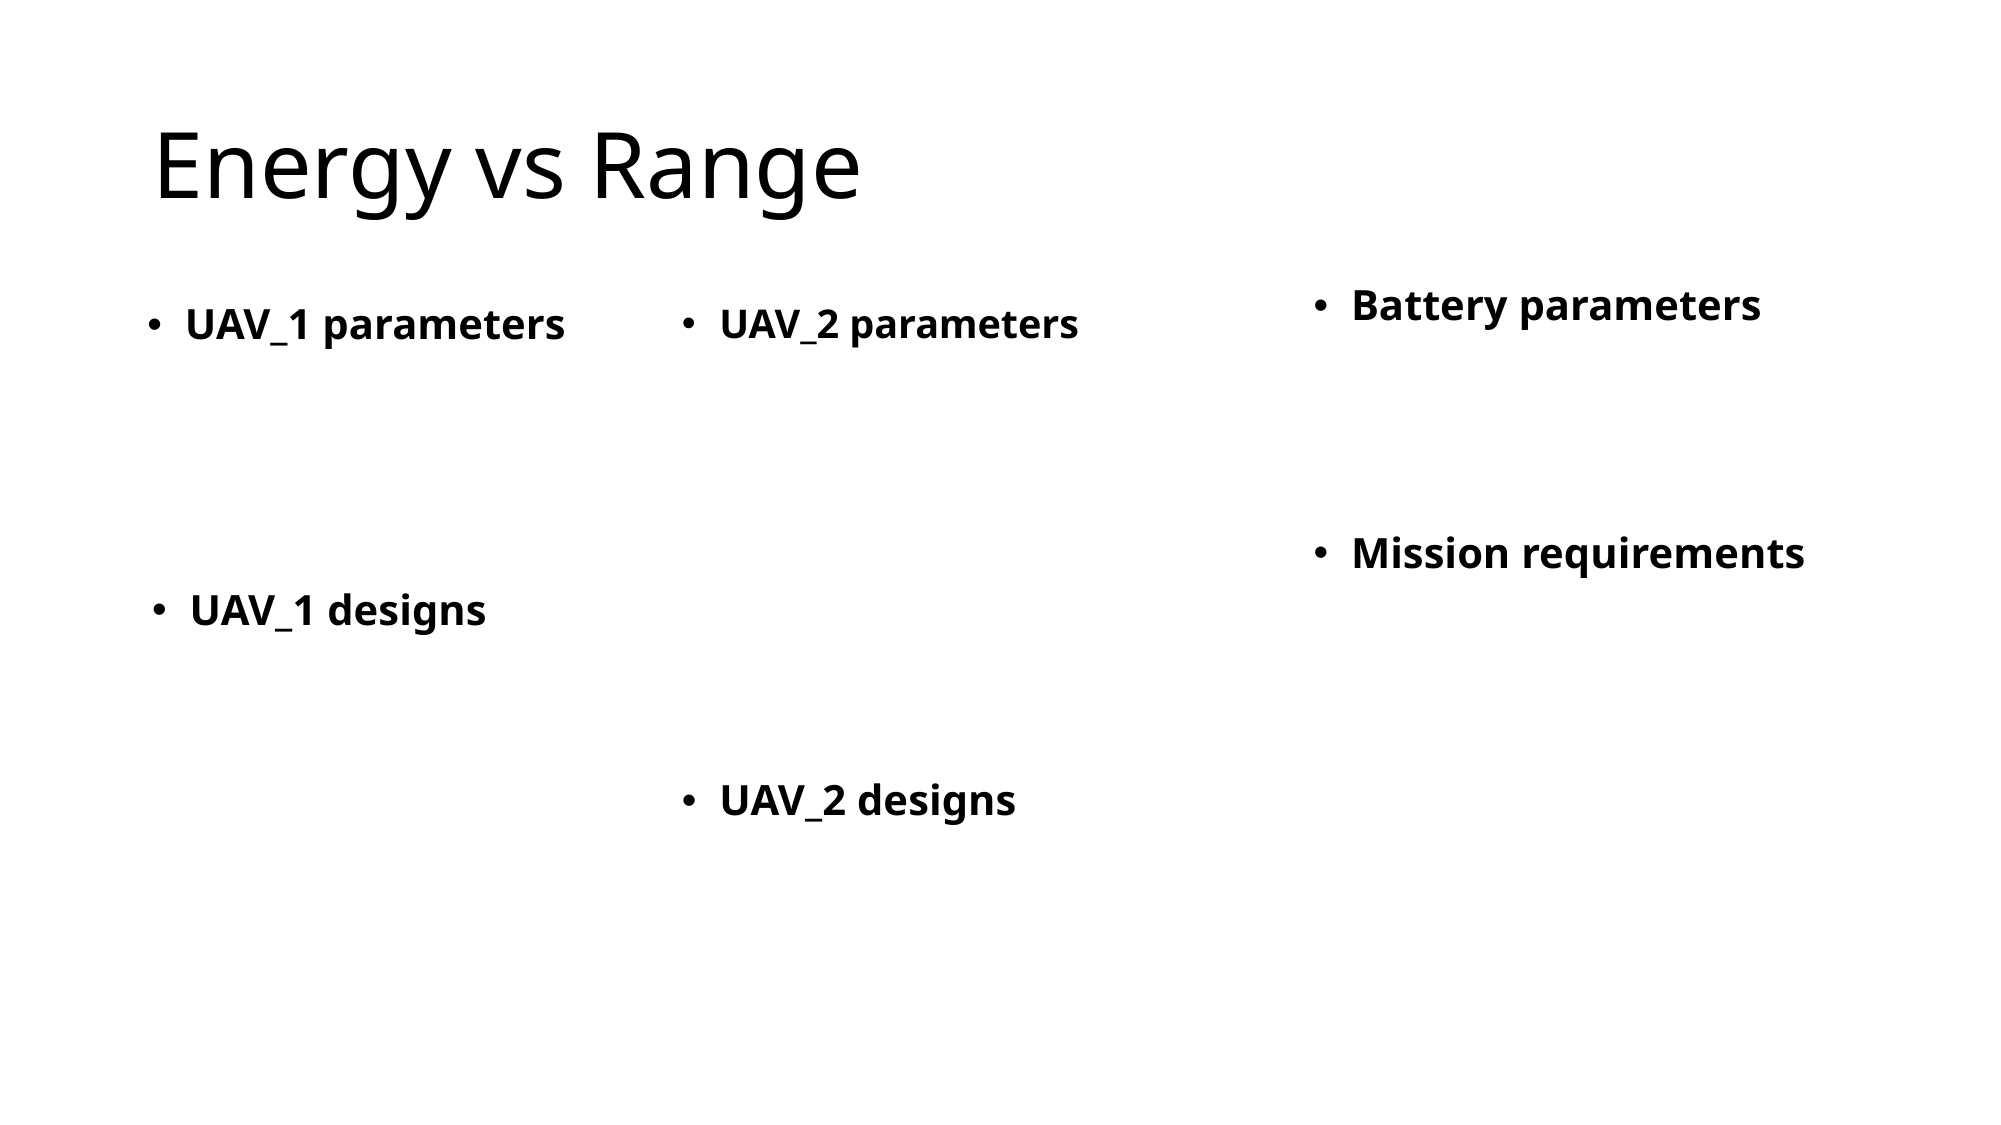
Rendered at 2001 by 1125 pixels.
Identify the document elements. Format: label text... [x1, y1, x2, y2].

title Energy vs Range [137, 59, 1863, 278]
